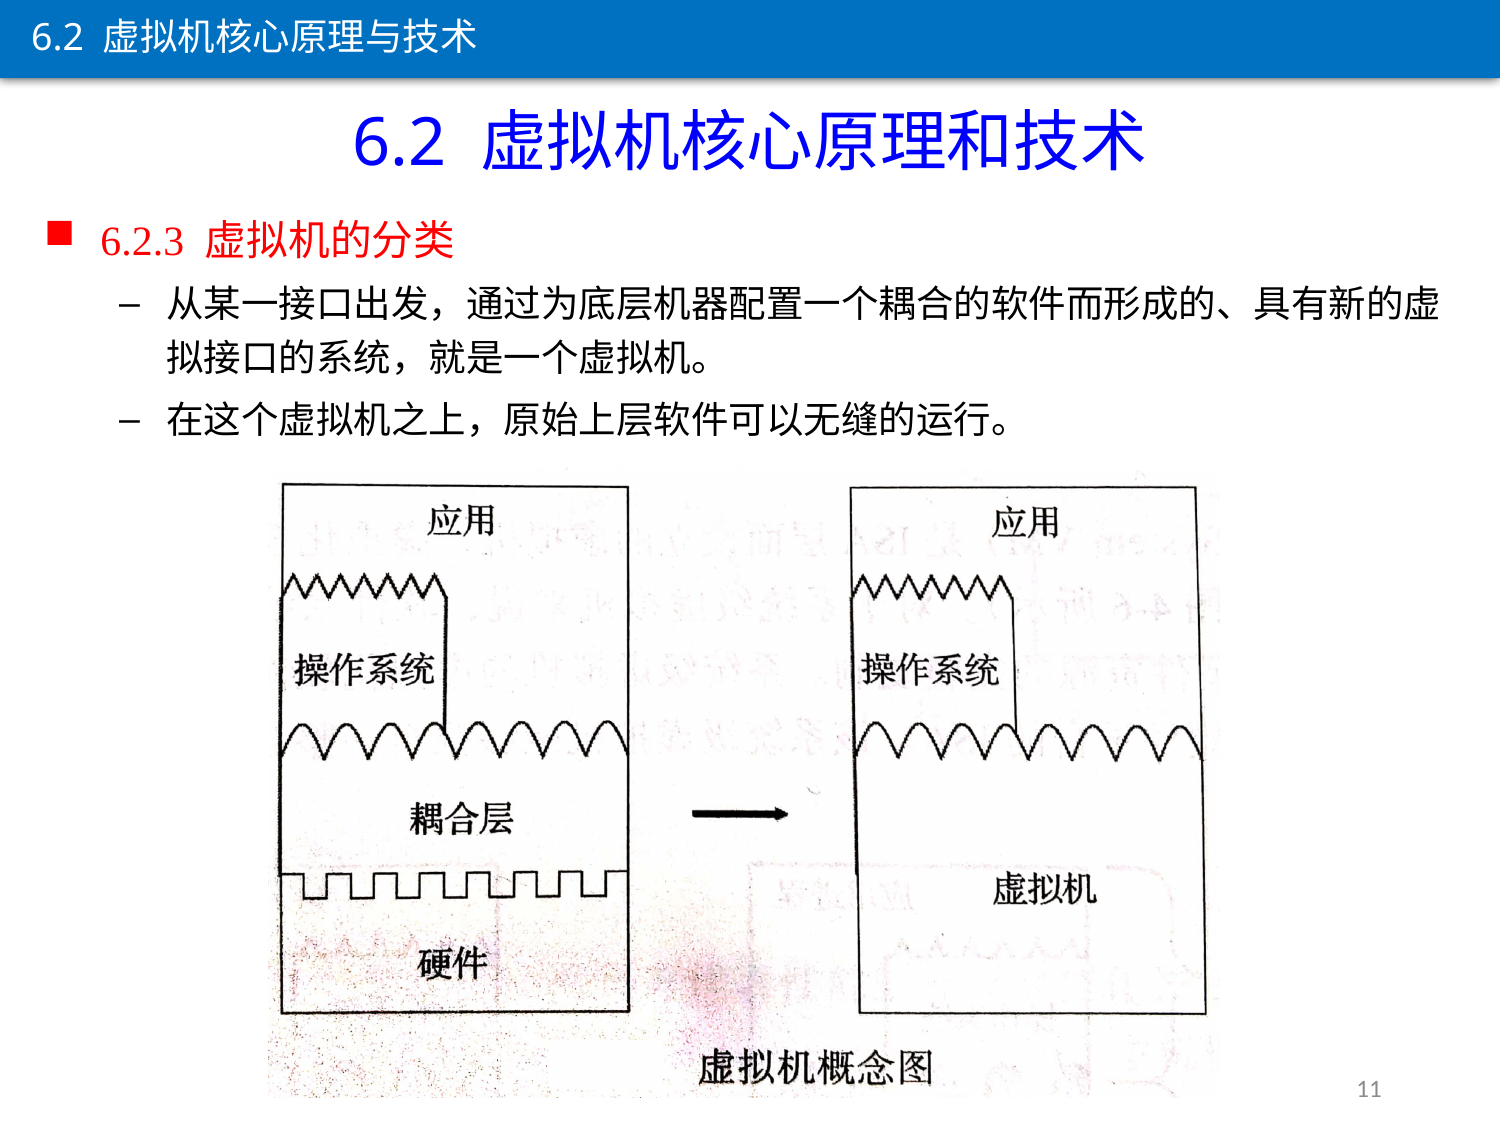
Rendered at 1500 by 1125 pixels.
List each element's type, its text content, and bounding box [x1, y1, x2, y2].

text_box 6.2.3 虚拟机的分类 从某一接口出发，通过为底层机器配置一个耦合的软件而形成的、具有新的虚拟接口的系统，就是一个虚拟机。 在这个虚拟机之上，原始上层软件可以无缝的运行。 [29, 196, 1459, 448]
slide_number 11 [1059, 1057, 1397, 1118]
text_box [0, 0, 1500, 79]
text_box 6.2 虚拟机核心原理与技术 [16, 5, 493, 66]
picture [268, 467, 1220, 1098]
text_box 6.2 虚拟机核心原理和技术 [0, 91, 1500, 187]
